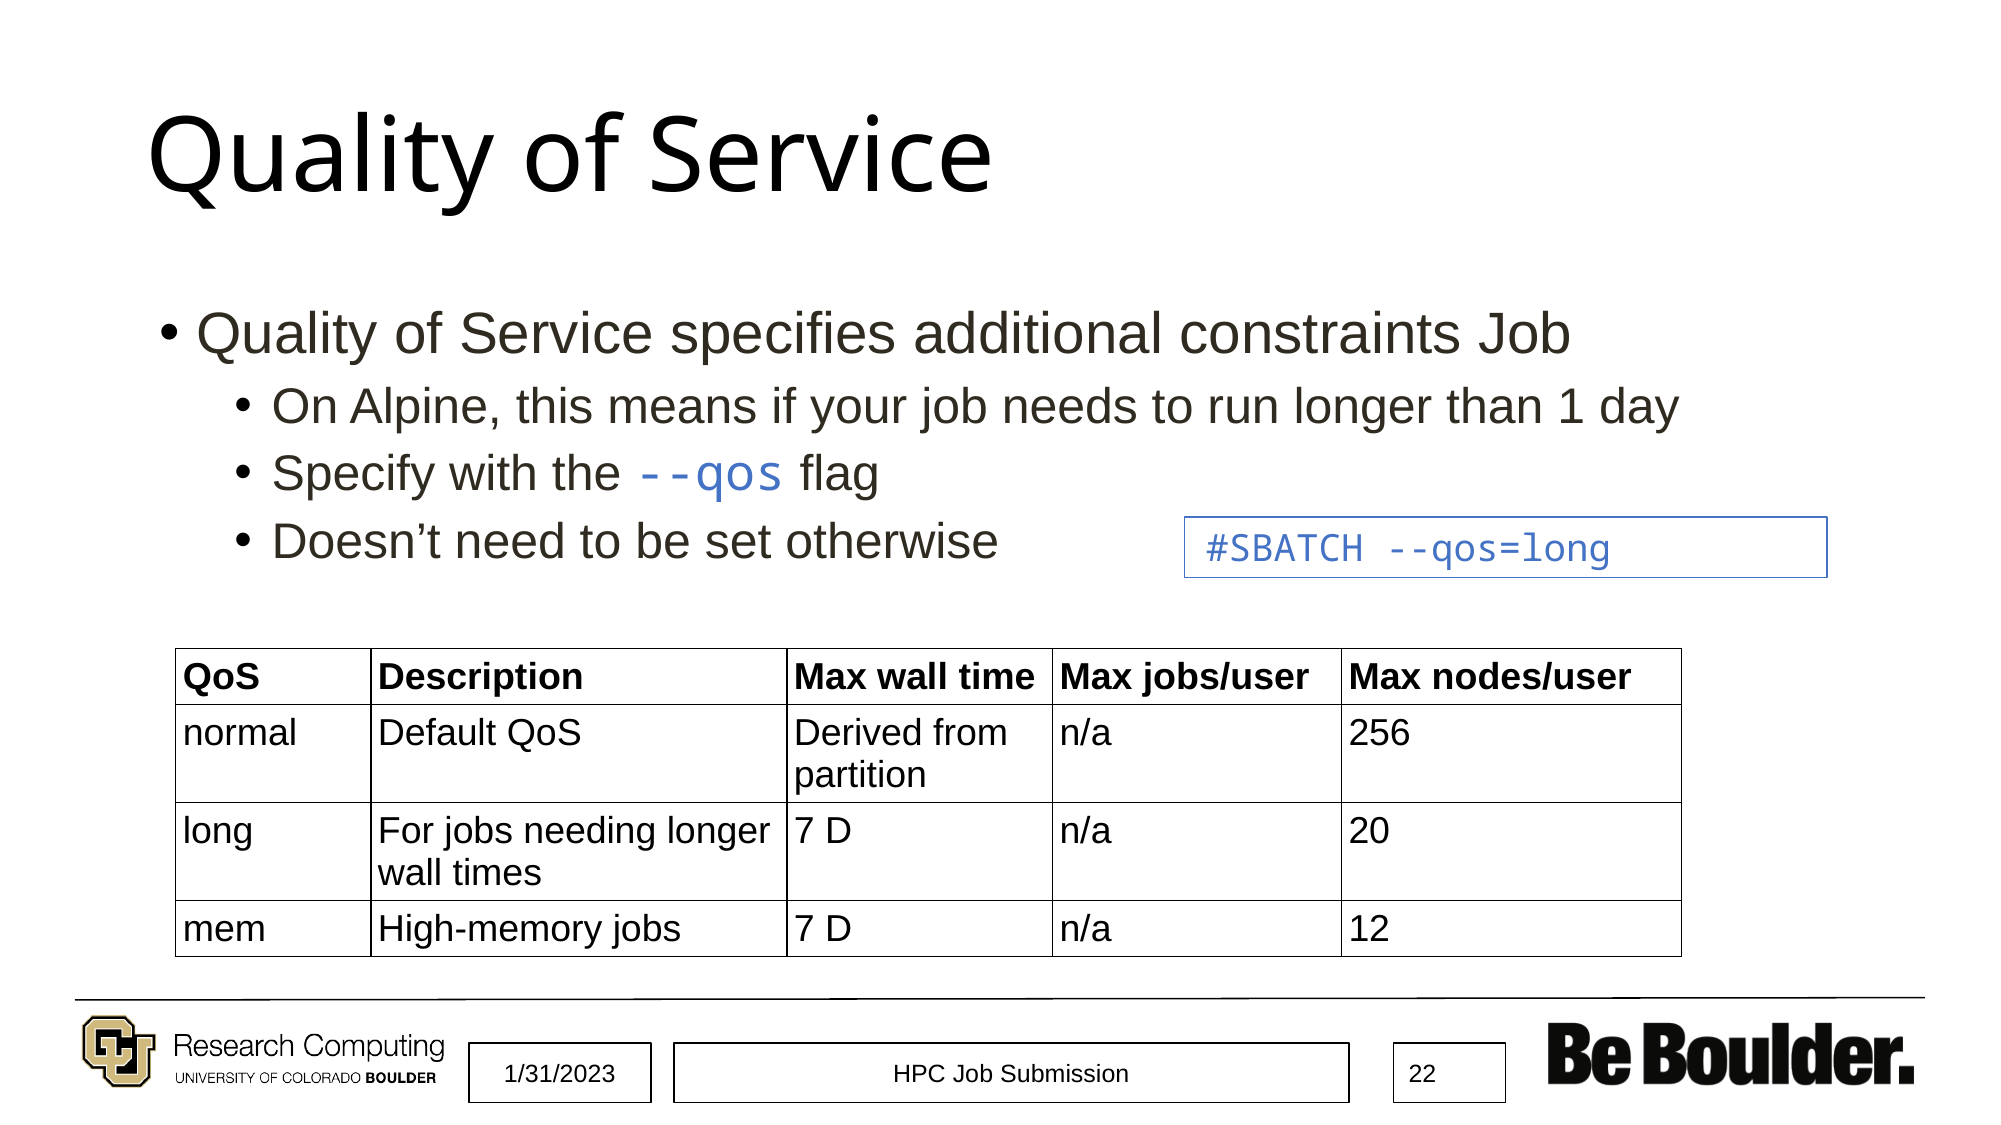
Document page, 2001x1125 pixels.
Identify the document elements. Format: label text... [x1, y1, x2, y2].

picture [81, 1015, 444, 1088]
slide_number 22 [1393, 1042, 1506, 1103]
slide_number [468, 1042, 652, 1103]
picture [1524, 1015, 1938, 1088]
text_box #SBATCH --qos=long [1184, 516, 1828, 578]
footer HPC Job Submission [673, 1042, 1350, 1103]
list Quality of Service specifies additional constraints Job On Alpine, this means if your job needs to run longer than 1 day Specify with the --qos flag Doesn’t need to be set otherwise [137, 296, 1912, 979]
title Quality of Service [130, 48, 1856, 266]
